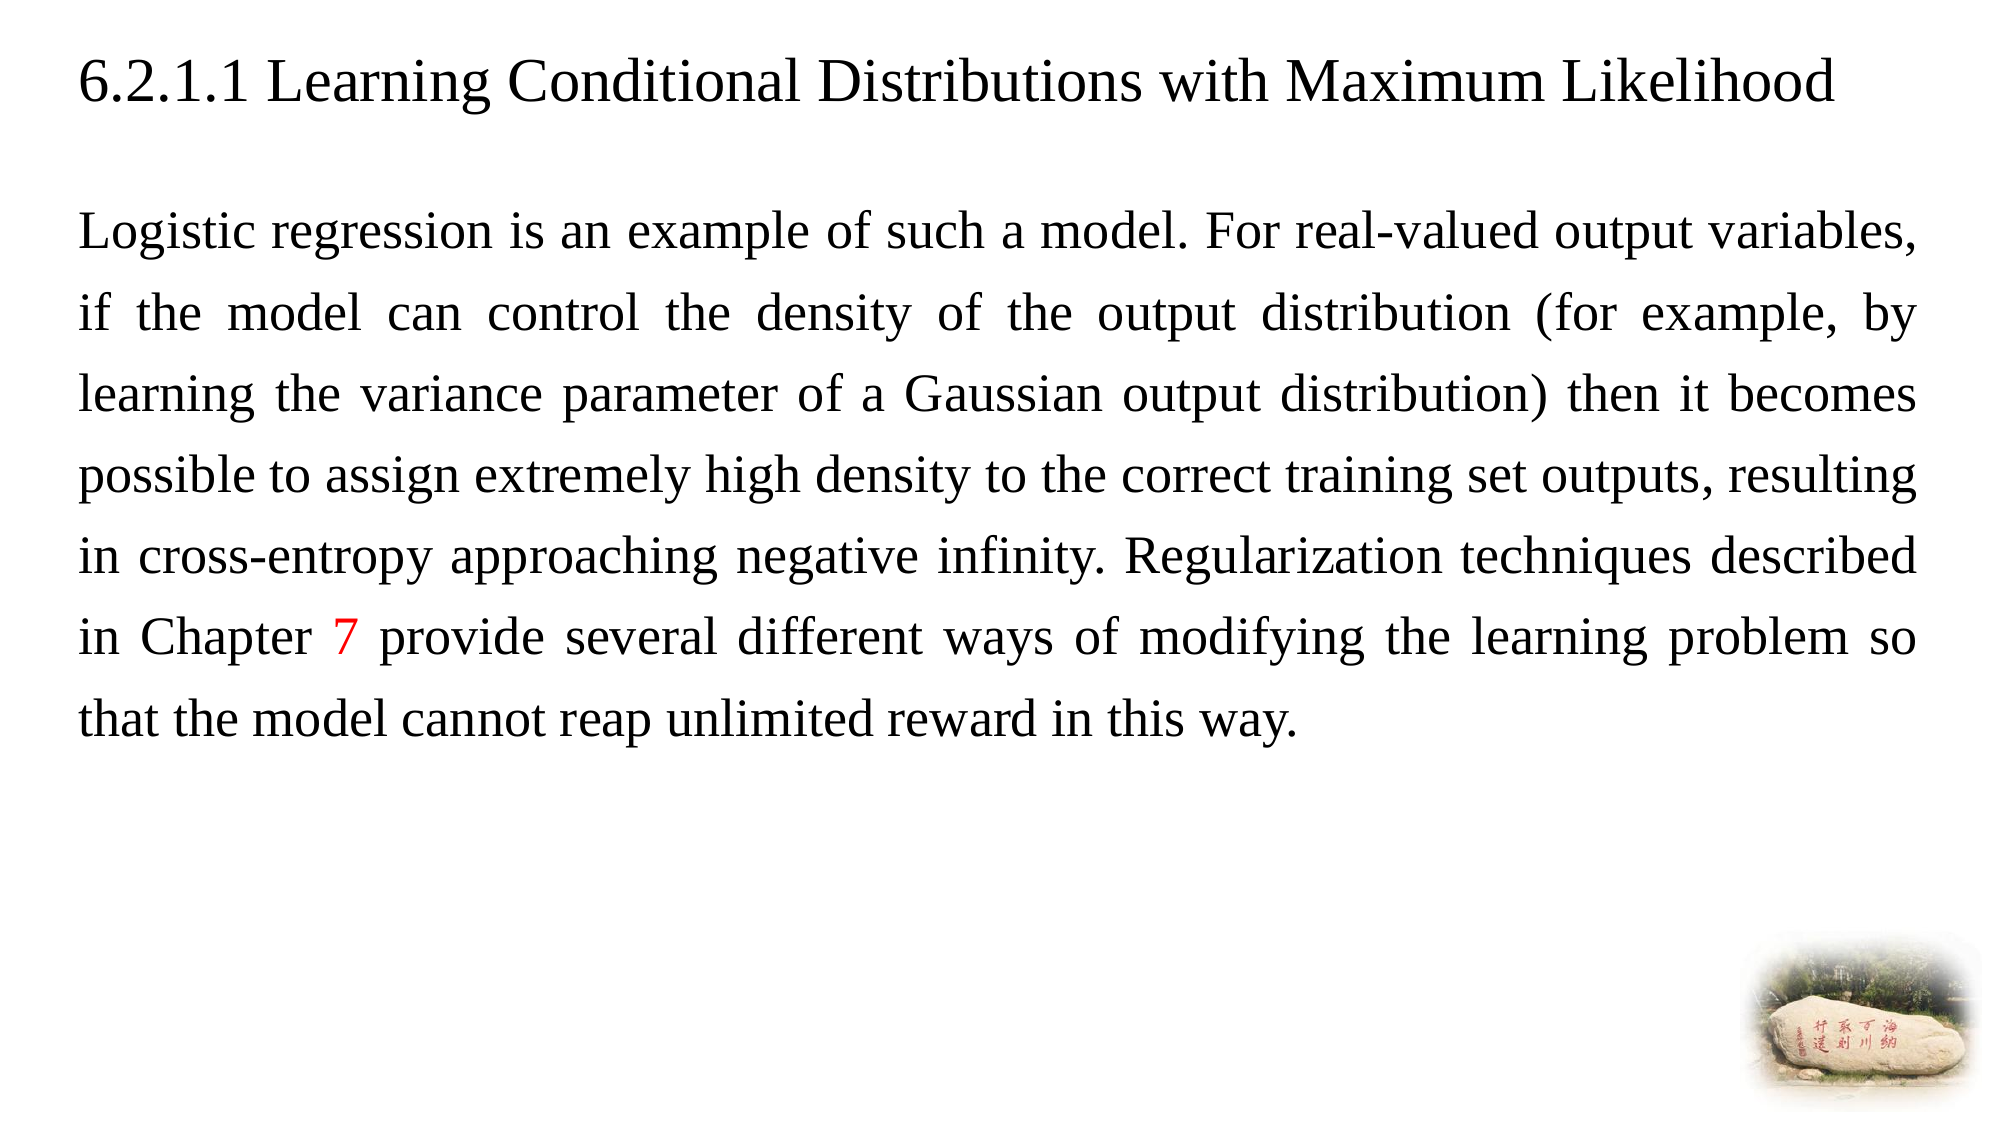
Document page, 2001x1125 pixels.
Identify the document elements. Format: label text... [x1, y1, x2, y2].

picture [1740, 927, 1985, 1112]
title 6.2.1.1 Learning Conditional Distributions with Maximum Likelihood [63, 21, 1936, 142]
list Logistic regression is an example of such a model. For real-valued output variables, if the model can control the density of the output distribution (for example, by learning the variance parameter of a Gaussian output distribution) then it becomes possible to assign extremely high density to the correct training set outputs, resulting in cross-entropy approaching negative infinity. Regularization techniques described in Chapter 7 provide several different ways of modifying the learning problem so that the model cannot reap unlimited reward in this way. [63, 171, 1936, 1014]
